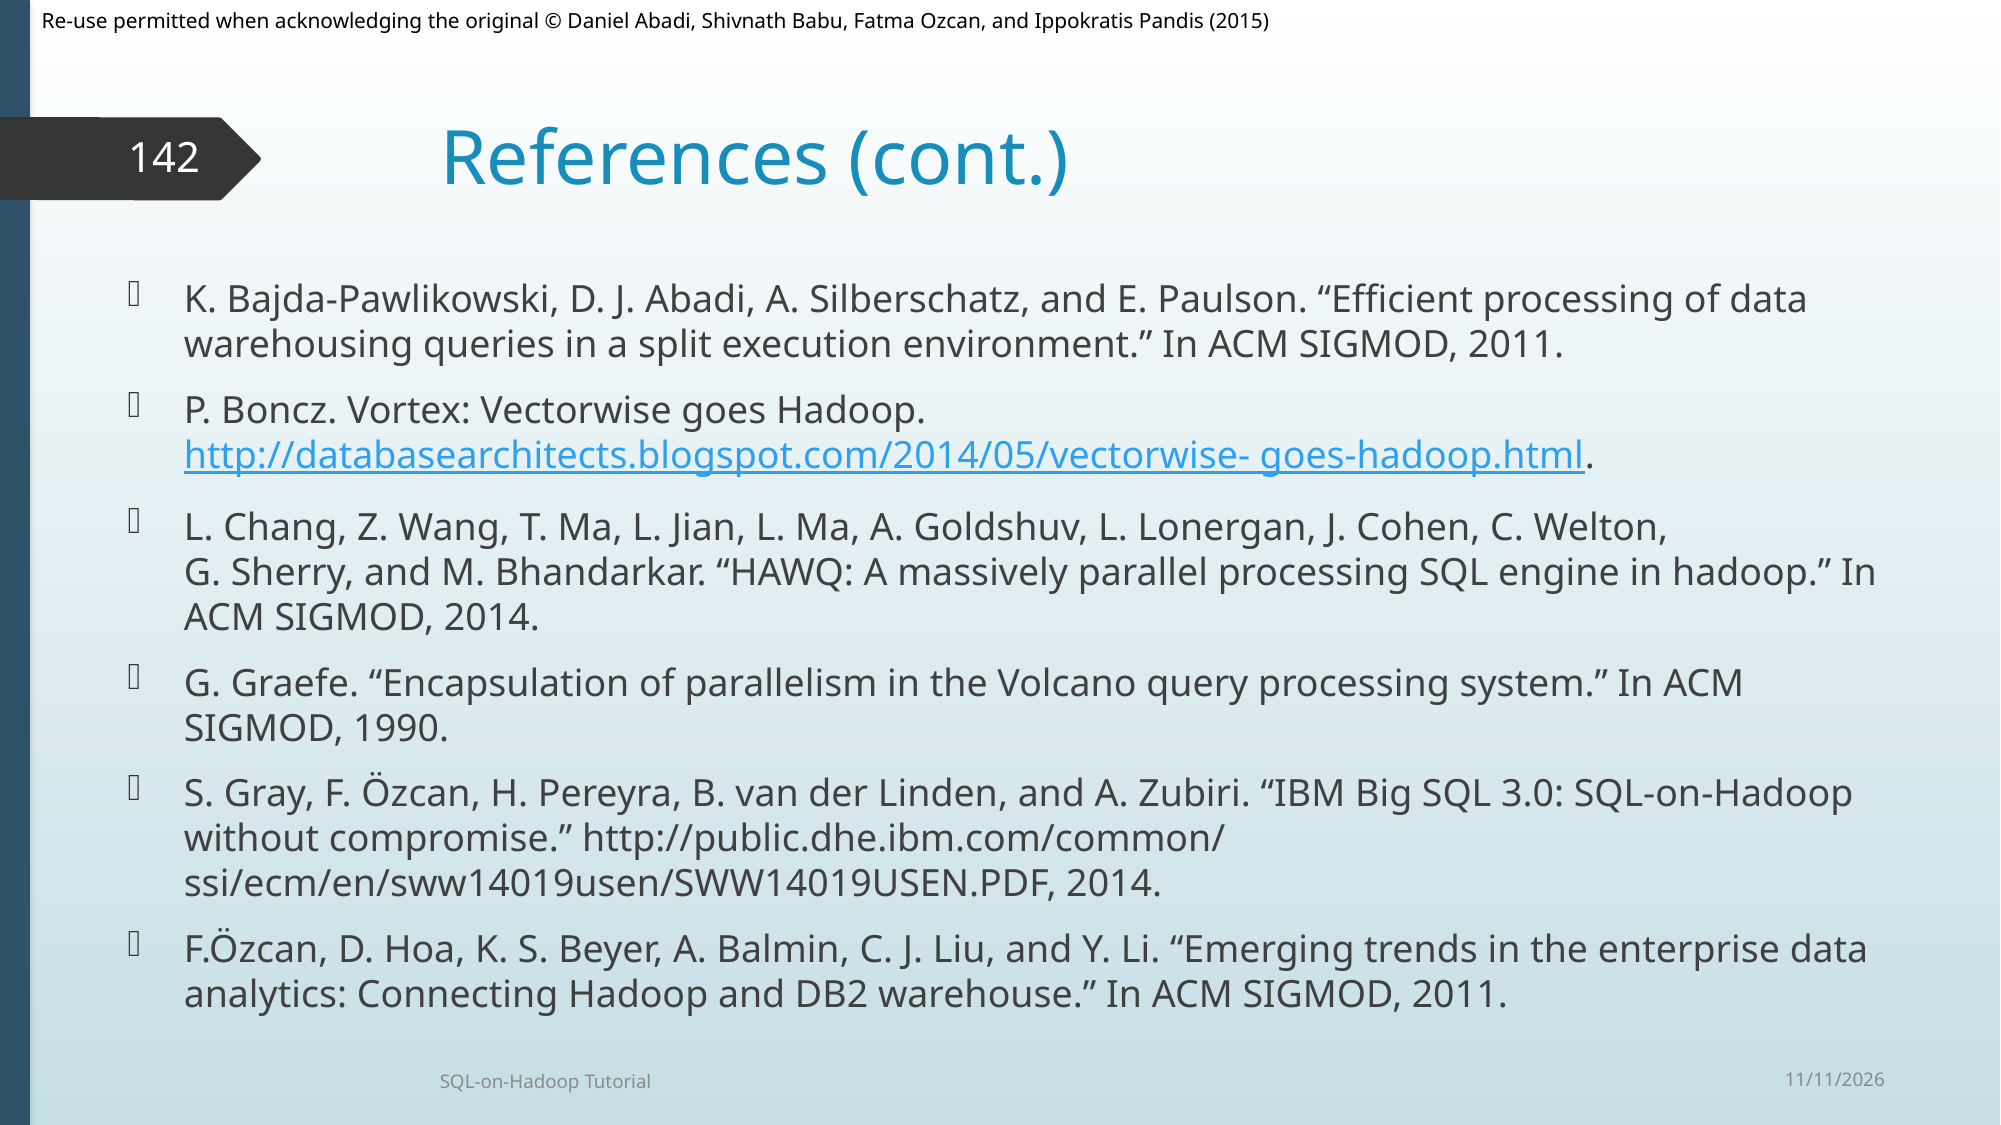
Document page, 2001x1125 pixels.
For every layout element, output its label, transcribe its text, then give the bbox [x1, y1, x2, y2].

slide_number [1711, 1050, 1900, 1112]
slide_number 142 [87, 129, 216, 189]
list K. Bajda-Pawlikowski, D. J. Abadi, A. Silberschatz, and E. Paulson. “Efficient processing of data warehousing queries in a split execution environment.” In ACM SIGMOD, 2011. P. Boncz. Vortex: Vectorwise goes Hadoop. http://databasearchitects.blogspot.com/2014/05/vectorwise- goes-hadoop.html. L. Chang, Z. Wang, T. Ma, L. Jian, L. Ma, A. Goldshuv, L. Lonergan, J. Cohen, C. Welton, G. Sherry, and M. Bhandarkar. “HAWQ: A massively parallel processing SQL engine in hadoop.” In ACM SIGMOD, 2014. G. Graefe. “Encapsulation of parallelism in the Volcano query processing system.” In ACM SIGMOD, 1990. S. Gray, F. Özcan, H. Pereyra, B. van der Linden, and A. Zubiri. “IBM Big SQL 3.0: SQL-on-Hadoop without compromise.” http://public.dhe.ibm.com/common/ ssi/ecm/en/sww14019usen/SWW14019USEN.PDF, 2014. F.Özcan, D. Hoa, K. S. Beyer, A. Balmin, C. J. Liu, and Y. Li. “Emerging trends in the enterprise data analytics: Connecting Hadoop and DB2 warehouse.” In ACM SIGMOD, 2011. [112, 267, 1923, 1104]
footer SQL-on-Hadoop Tutorial [424, 1051, 1675, 1112]
title References (cont.) [425, 102, 1888, 267]
